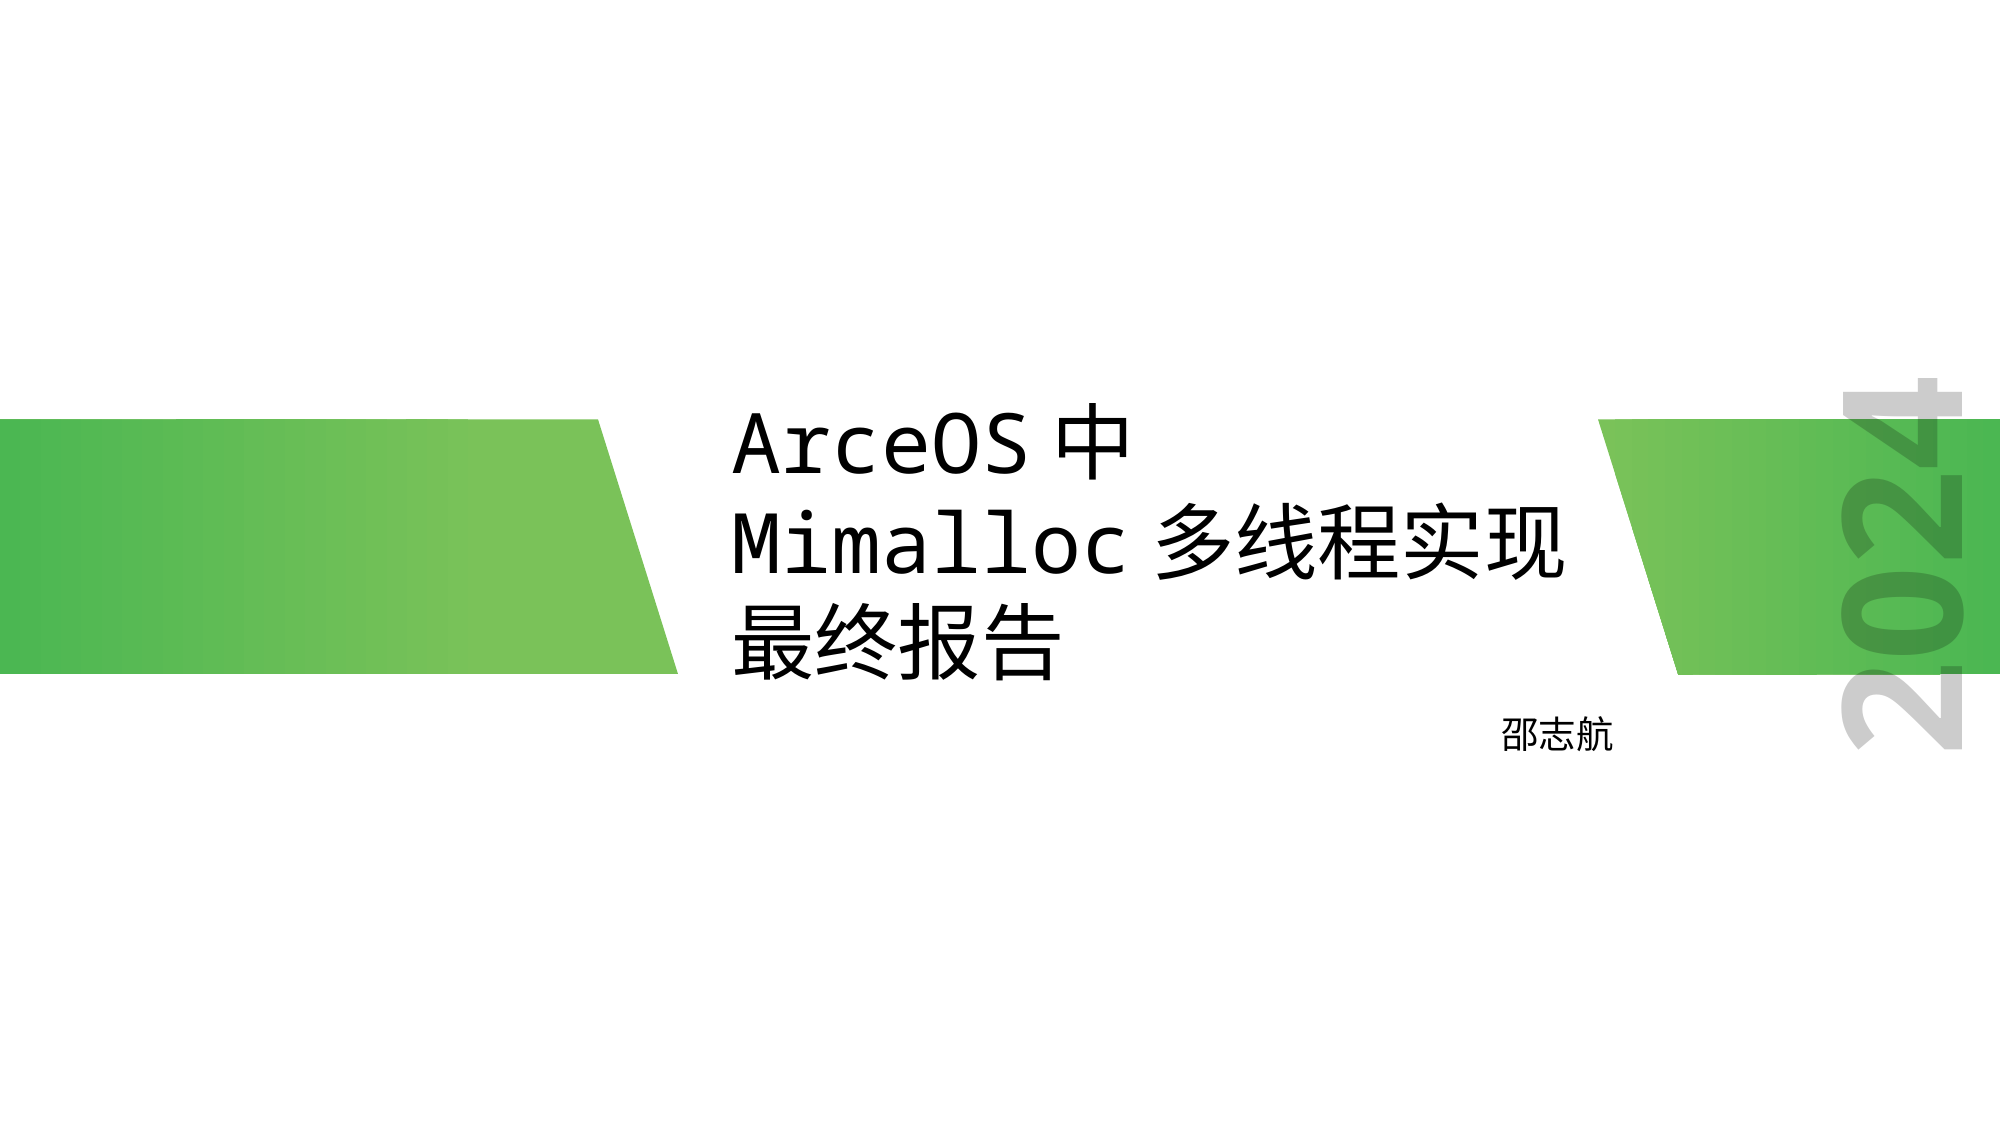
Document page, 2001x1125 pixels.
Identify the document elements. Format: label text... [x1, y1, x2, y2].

title [275, 655, 2000, 874]
text_box 2024 [1746, 240, 2000, 772]
text_box ArceOS中 Mimalloc多线程实现 最终报告 [716, 382, 1583, 698]
text_box 邵志航 [1486, 703, 1658, 764]
